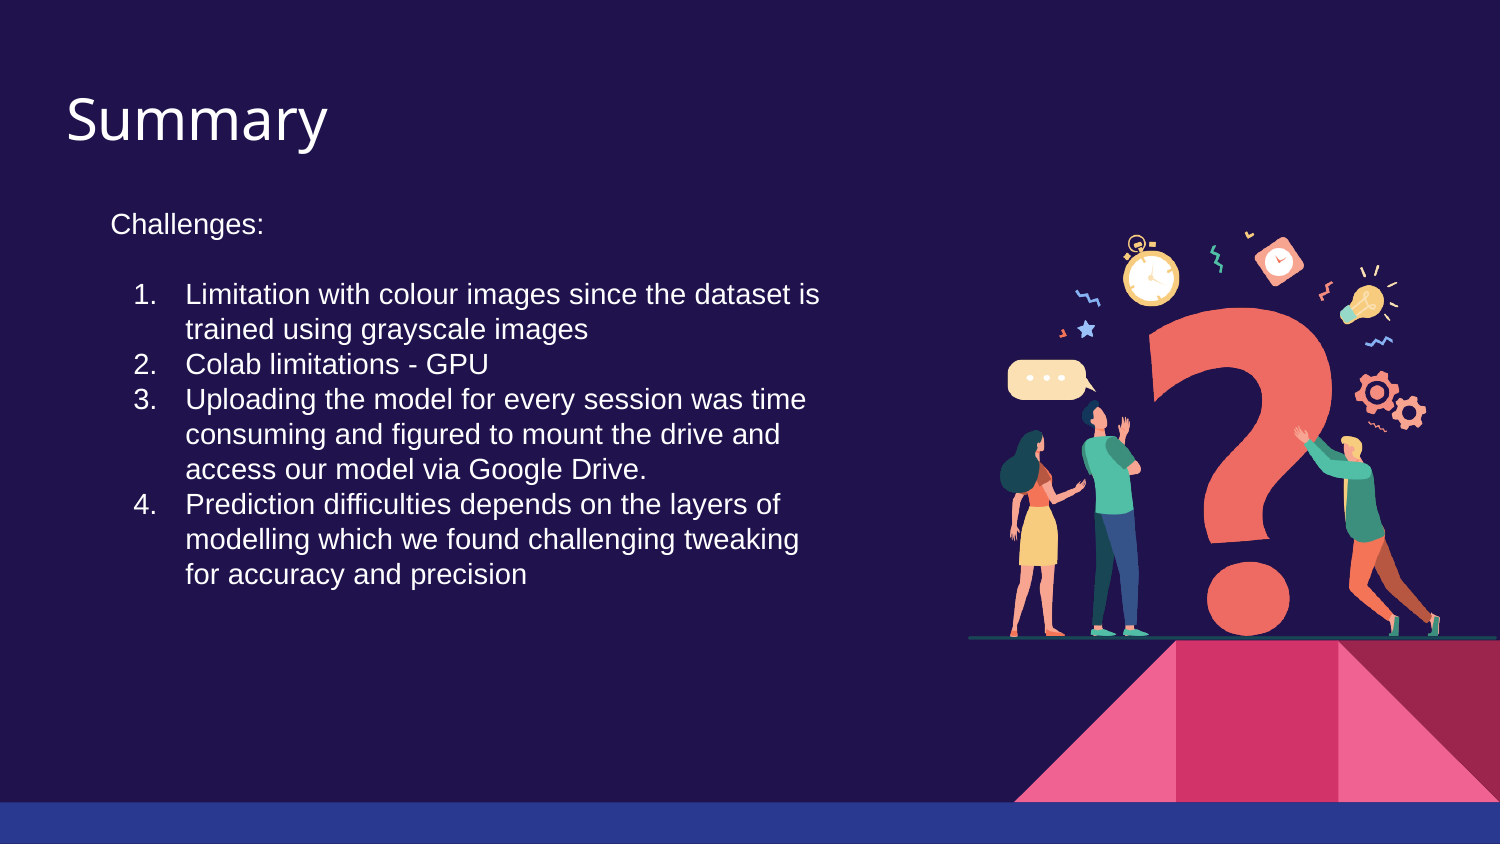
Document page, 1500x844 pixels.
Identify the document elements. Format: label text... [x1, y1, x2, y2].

picture [968, 231, 1497, 640]
title Summary [51, 67, 1449, 167]
text_box Challenges: Limitation with colour images since the dataset is trained using grayscale images Colab limitations - GPU Uploading the model for every session was time consuming and figured to mount the drive and access our model via Google Drive. Prediction difficulties depends on the layers of modelling which we found challenging tweaking for accuracy and precision [95, 190, 843, 676]
